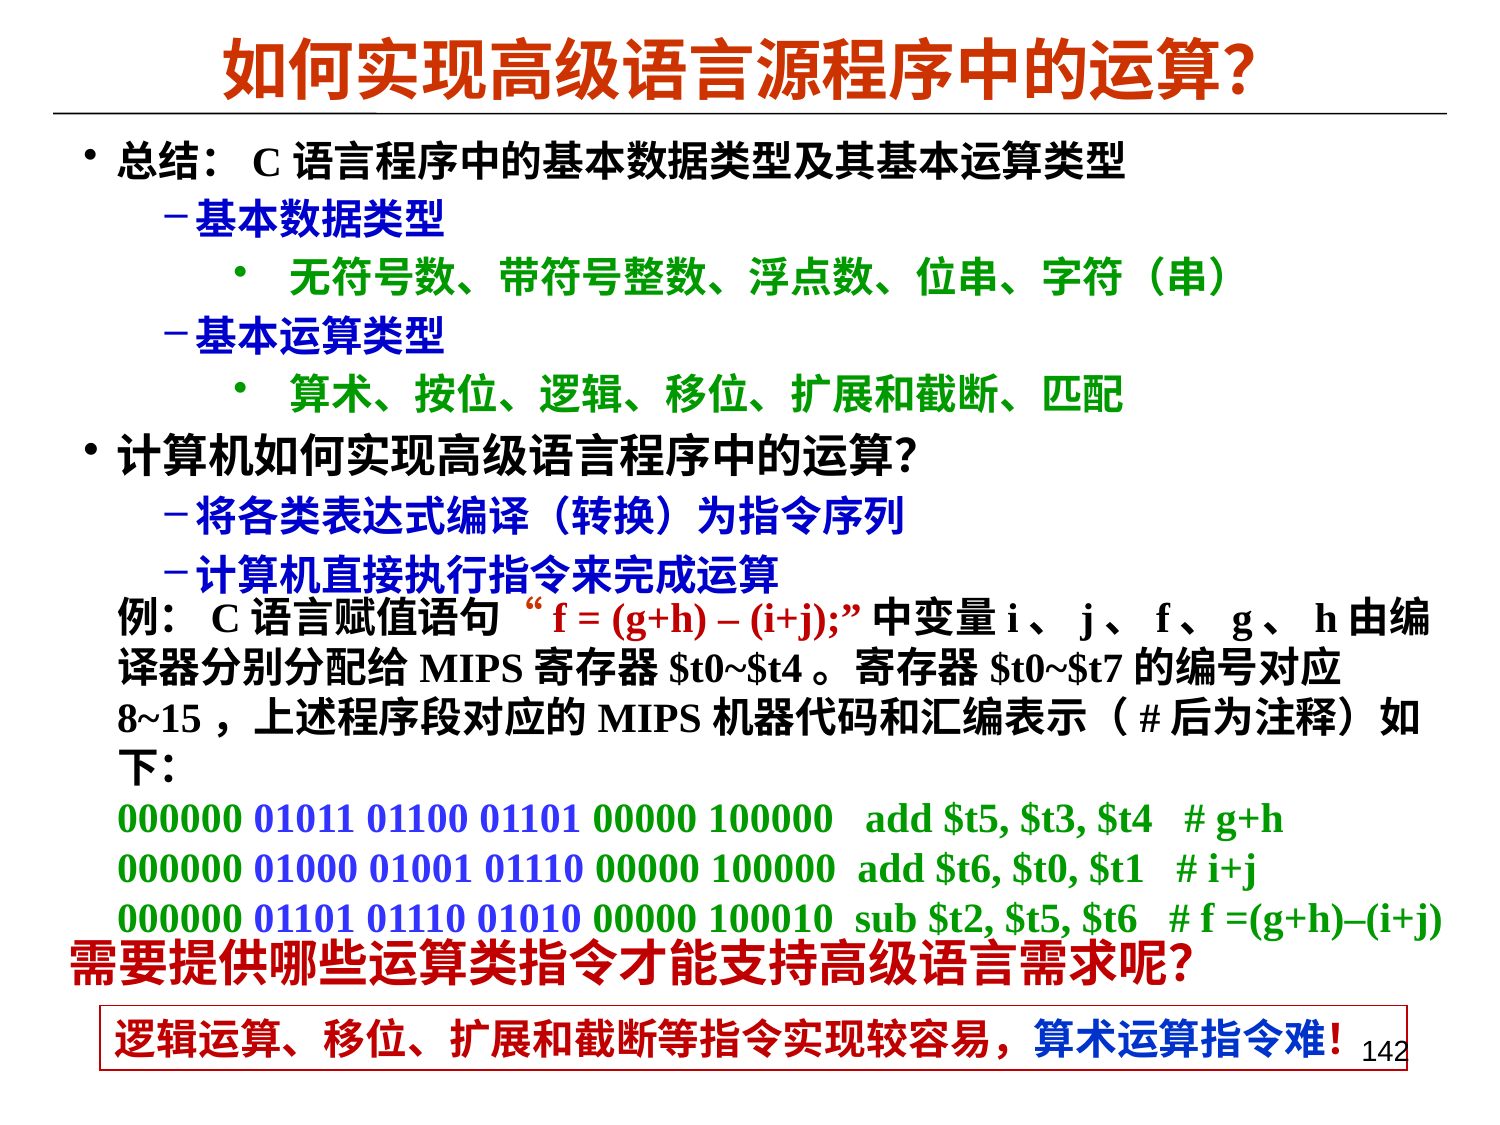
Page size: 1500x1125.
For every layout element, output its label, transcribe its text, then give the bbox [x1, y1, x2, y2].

title 如何实现高级语言源程序中的运算？ [182, 22, 1328, 113]
list 总结：C语言程序中的基本数据类型及其基本运算类型 基本数据类型 无符号数、带符号整数、浮点数、位串、字符（串） 基本运算类型 算术、按位、逻辑、移位、扩展和截断、匹配 计算机如何实现高级语言程序中的运算？ 将各类表达式编译（转换）为指令序列 计算机直接执行指令来完成运算 [72, 130, 1417, 777]
text_box 需要提供哪些运算类指令才能支持高级语言需求呢？ [0, 924, 1433, 999]
slide_number 142 [1074, 1024, 1426, 1103]
text_box 逻辑运算、移位、扩展和截断等指令实现较容易，算术运算指令难！ [100, 1005, 1407, 1071]
text_box 例：C语言赋值语句“f = (g+h) – (i+j);”中变量i、j、f、g、h由编译器分别分配给MIPS寄存器$t0~$t4。寄存器$t0~$t7的编号对应8~15，上述程序段对应的MIPS机器代码和汇编表示（#后为注释）如下： 000000 01011 01100 01101 00000 100000 add $t5, $t3, $t4 # g+h 000000 01000 01001 01110 00000 100000 add $t6, $t0, $t1 # i+j 000000 01101 01110 01010 00000 100010 sub $t2, $t5, $t6 # f =(g+h)–(i+j) [102, 583, 1459, 949]
